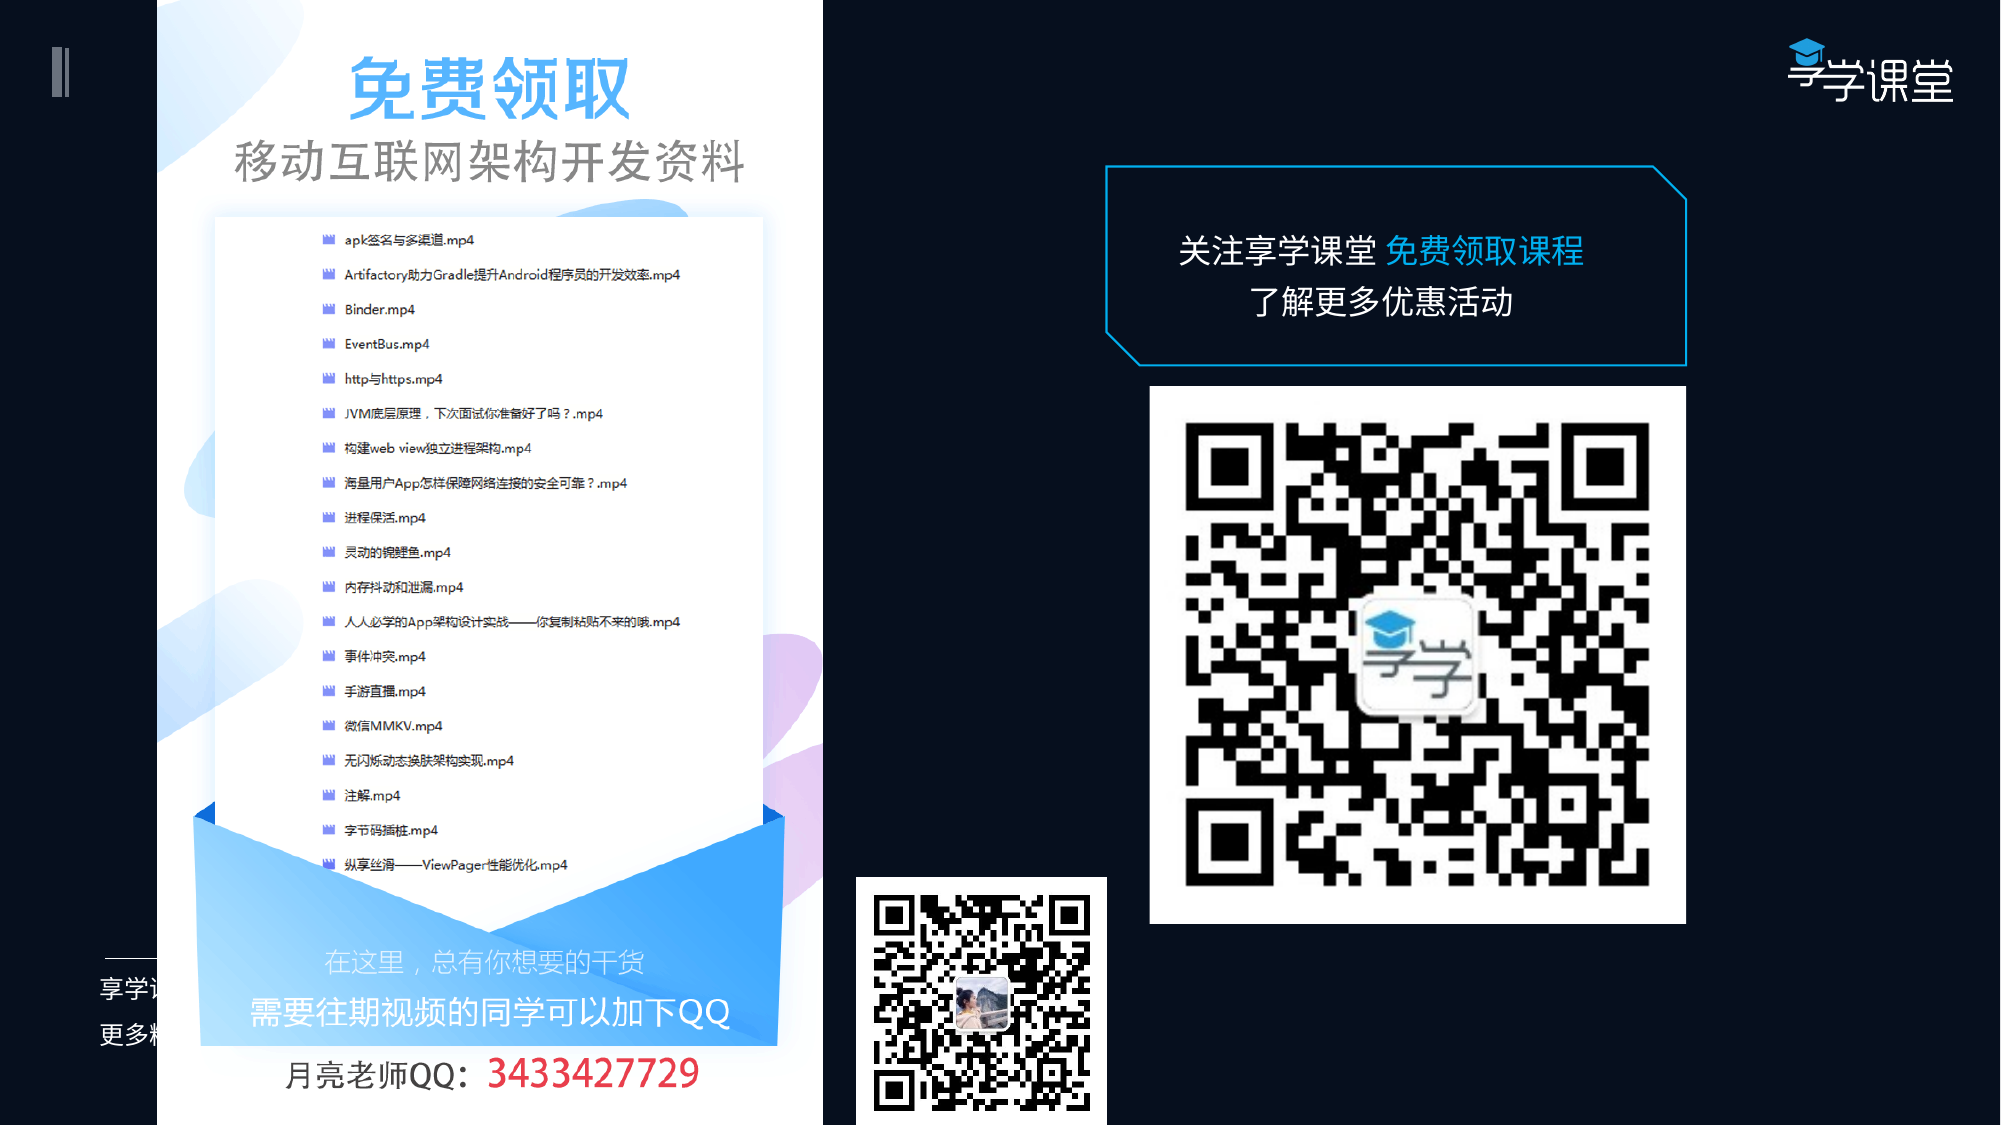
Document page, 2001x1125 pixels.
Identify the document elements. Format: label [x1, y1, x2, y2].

picture [1788, 38, 1953, 102]
text_box [1105, 165, 1688, 367]
picture [157, 0, 824, 1125]
picture [1149, 386, 1687, 924]
picture [856, 877, 1107, 1125]
